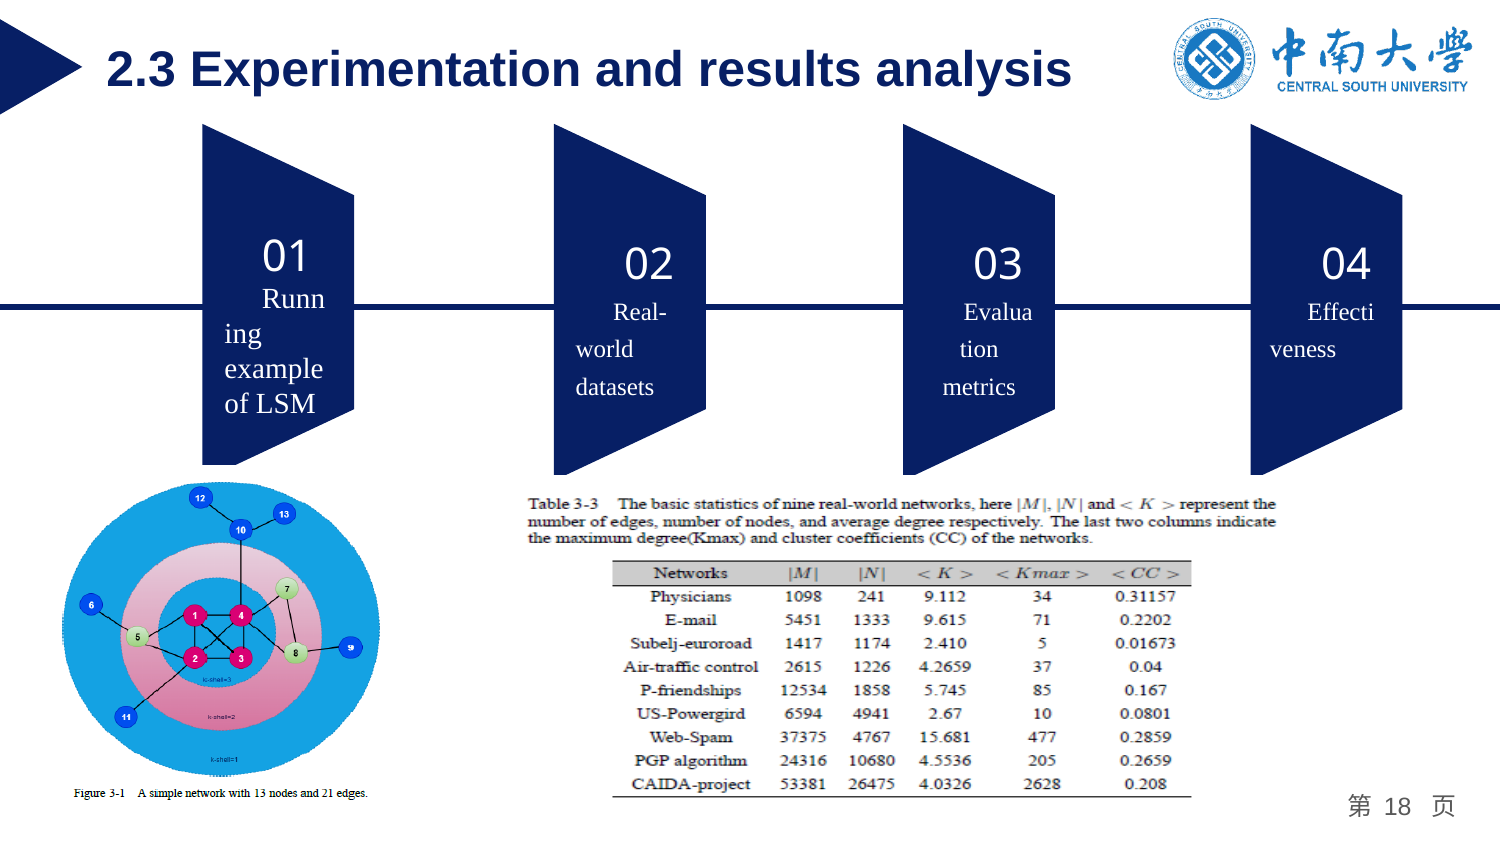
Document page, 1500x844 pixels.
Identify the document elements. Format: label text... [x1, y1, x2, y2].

picture [1162, 11, 1486, 106]
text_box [553, 123, 706, 475]
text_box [1250, 123, 1403, 481]
text_box [0, 19, 83, 115]
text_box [202, 123, 355, 464]
text_box 2.3 Experimentation and results analysis [91, 29, 1089, 105]
picture [60, 464, 401, 808]
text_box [903, 123, 1055, 475]
picture [522, 475, 1284, 808]
